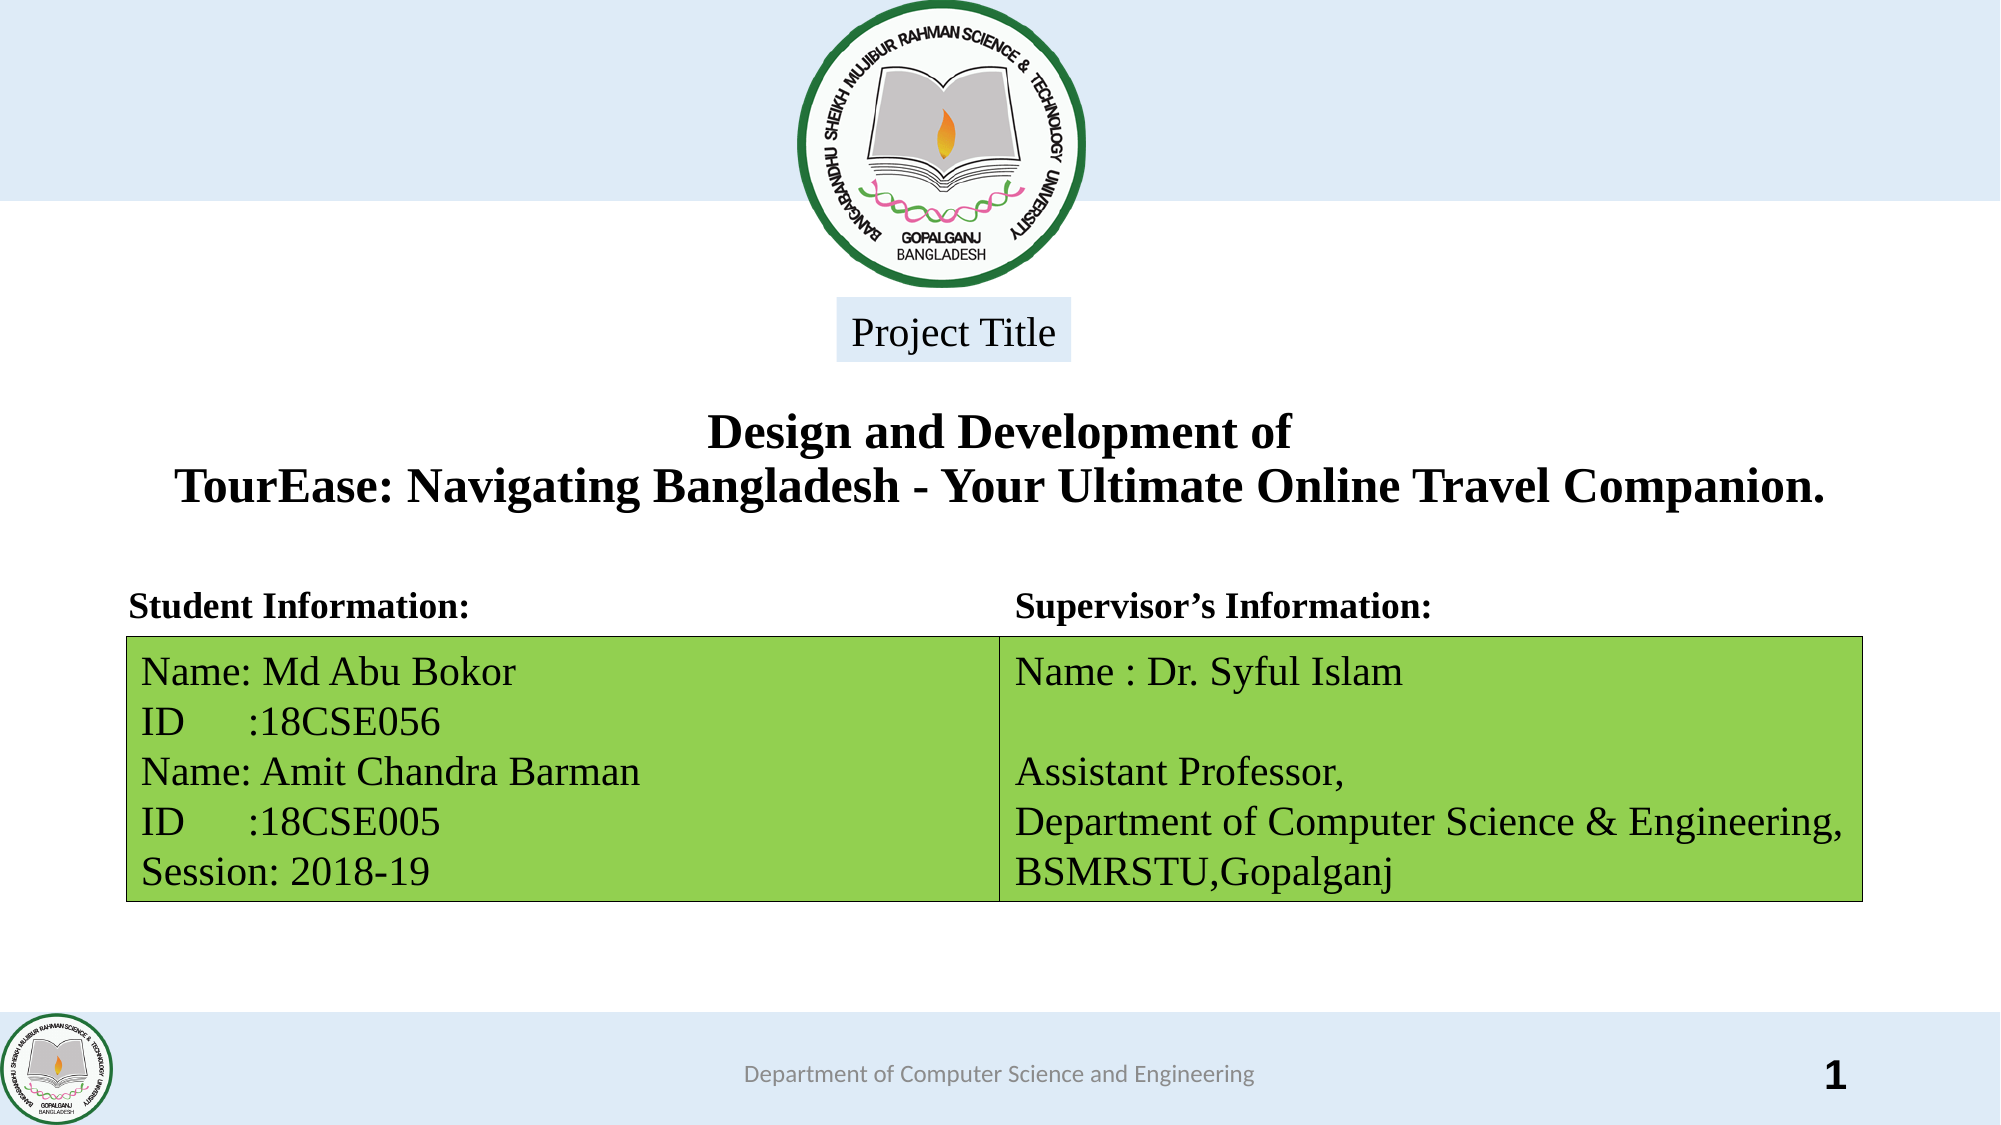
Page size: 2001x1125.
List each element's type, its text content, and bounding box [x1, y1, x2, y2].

text_box Name : Dr. Syful Islam Assistant Professor, Department of Computer Science & Engineering, BSMRSTU,Gopalganj [1000, 636, 1863, 902]
slide_number 1 [1412, 1042, 1863, 1103]
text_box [111, 573, 1519, 635]
picture [0, 1013, 113, 1125]
text_box Name: Md Abu Bokor ID :18CSE056 Name: Amit Chandra Barman ID :18CSE005 Session: 2018-19 [126, 636, 1000, 902]
text_box Project Title [836, 297, 1072, 362]
title Design and Development of TourEase: Navigating Bangladesh - Your Ultimate Online Travel Companion. [137, 370, 1863, 521]
footer Department of Computer Science and Engineering [662, 1042, 1338, 1103]
picture [797, 0, 1086, 288]
